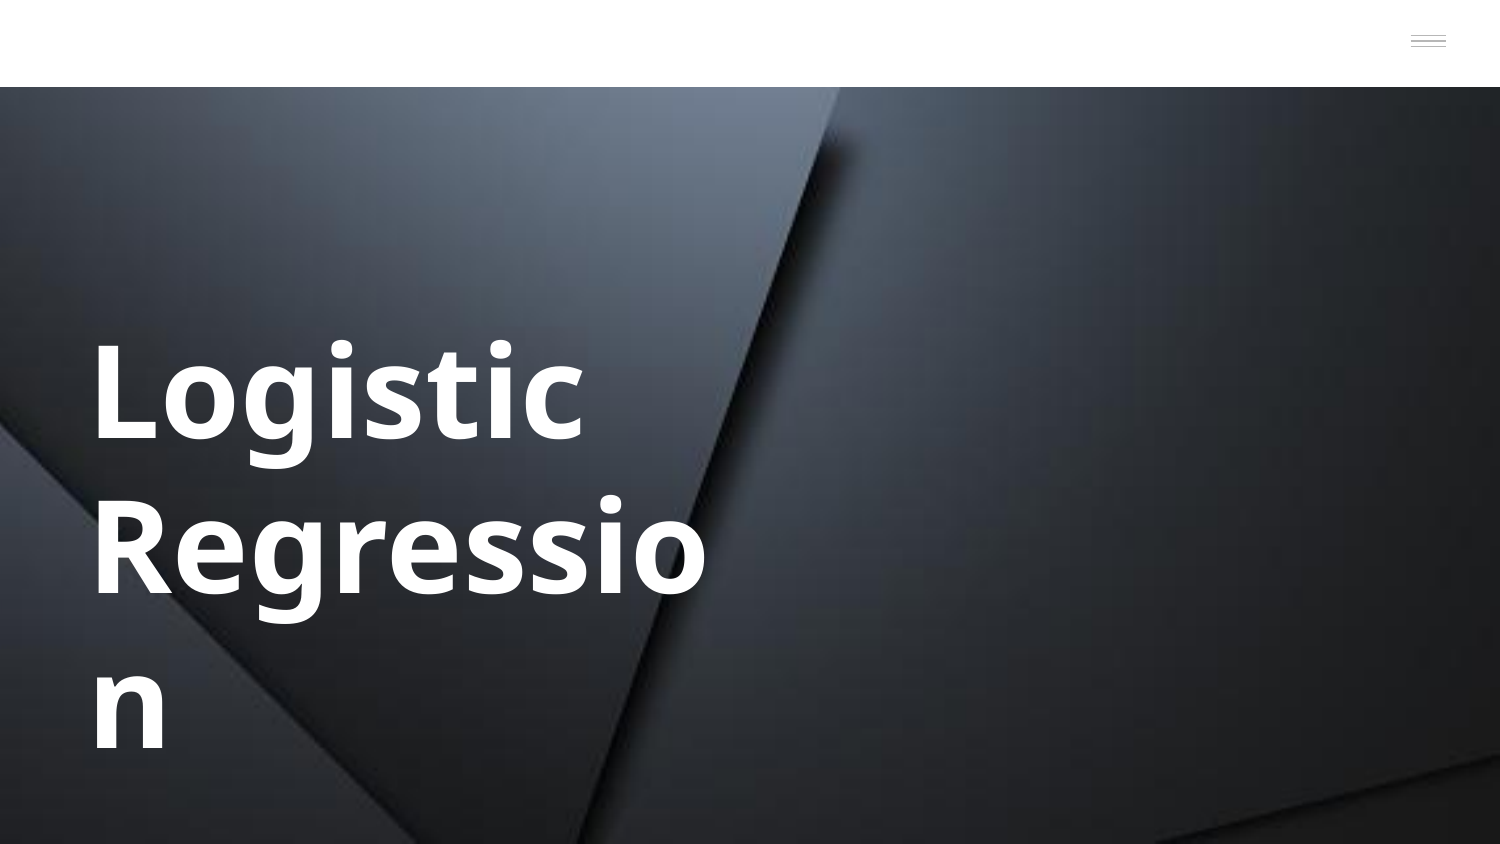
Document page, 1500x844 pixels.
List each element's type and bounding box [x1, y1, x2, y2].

picture [0, 87, 1500, 844]
